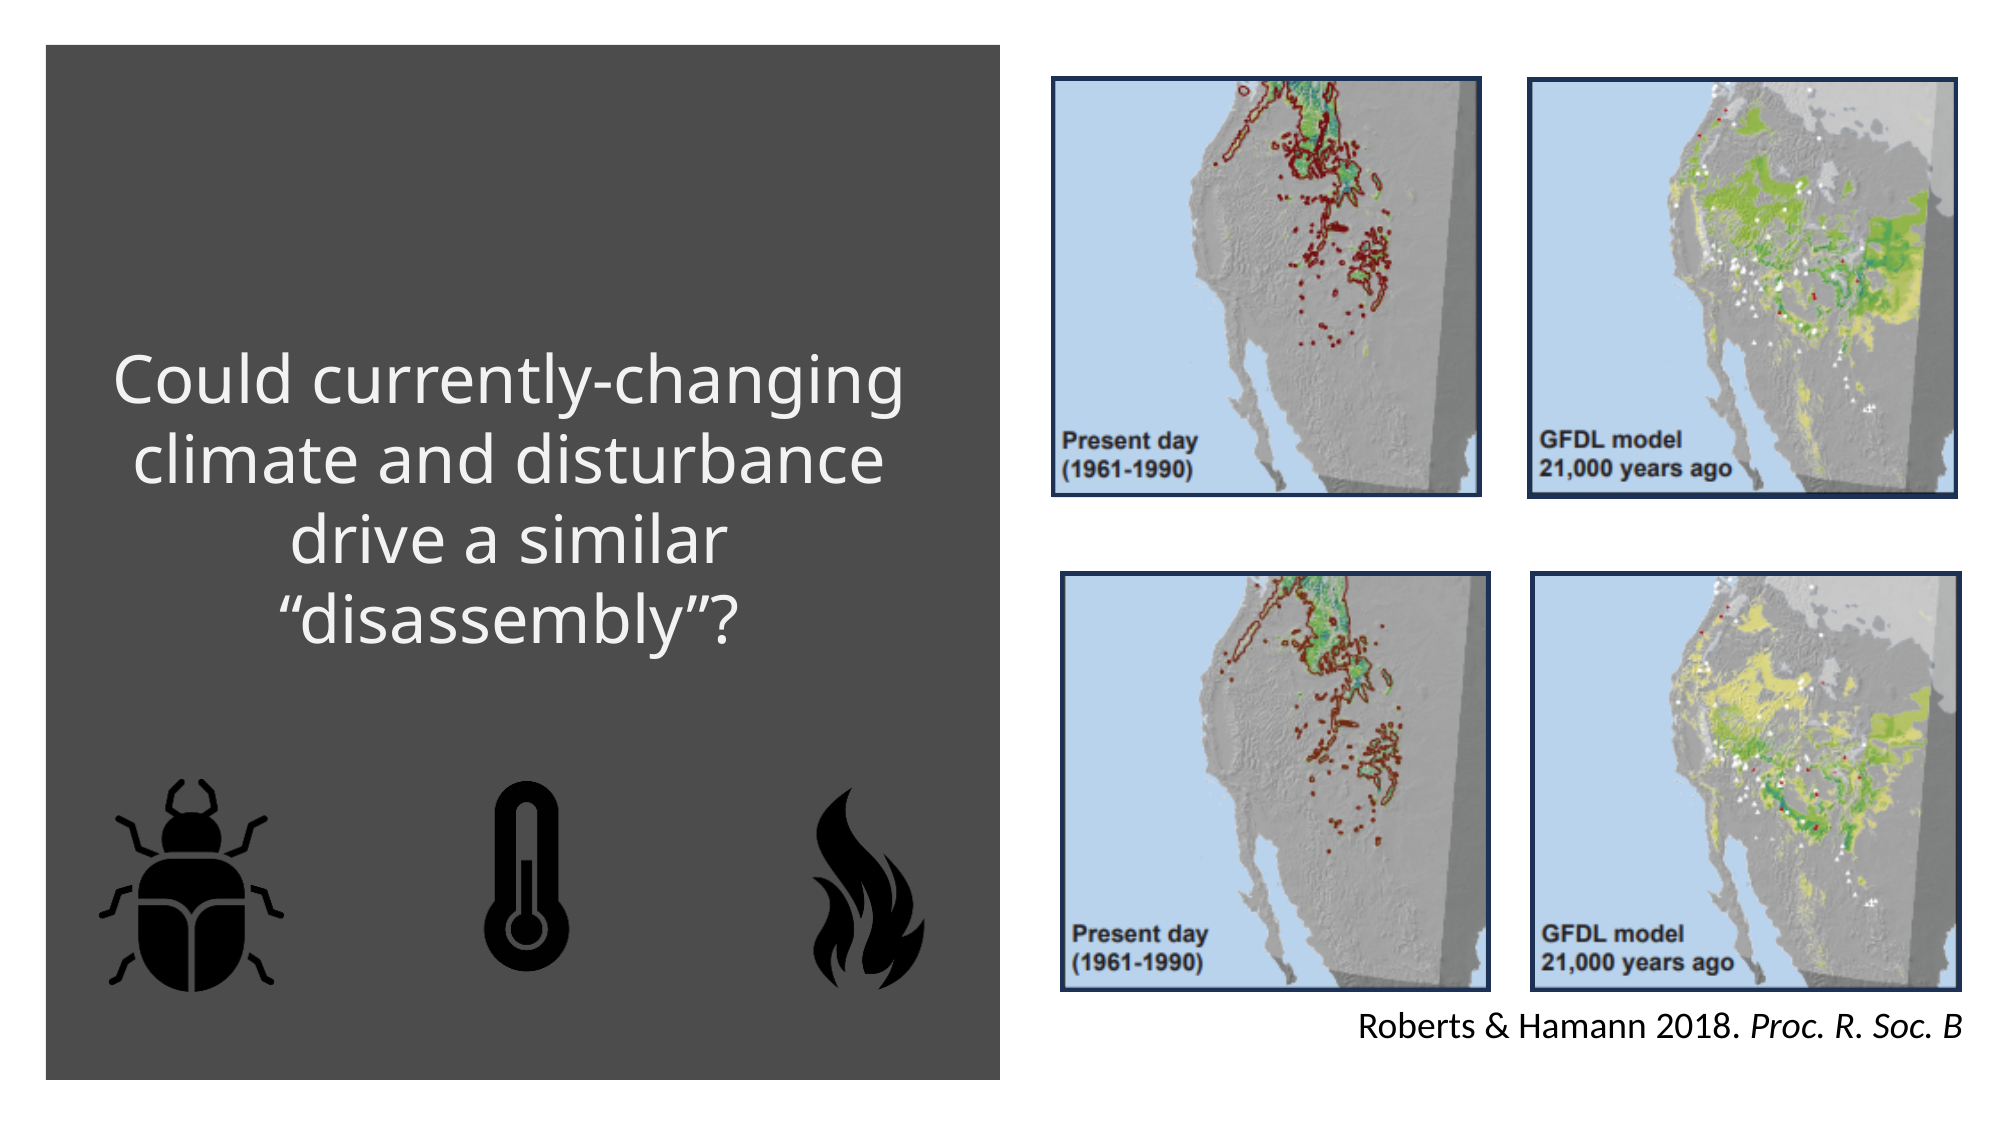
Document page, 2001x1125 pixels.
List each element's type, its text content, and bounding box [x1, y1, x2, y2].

picture [68, 779, 315, 996]
picture [744, 782, 992, 996]
picture [1052, 79, 1481, 499]
text_box [1061, 572, 1490, 991]
text_box Could currently-changing climate and disturbance drive a similar “disassembly”? [74, 329, 946, 665]
picture [398, 781, 621, 974]
picture [1529, 78, 1958, 498]
picture [1062, 575, 1490, 992]
picture [1531, 575, 1960, 992]
text_box [45, 44, 1001, 1081]
text_box Roberts & Hamann 2018. Proc. R. Soc. B [1343, 993, 2000, 1054]
